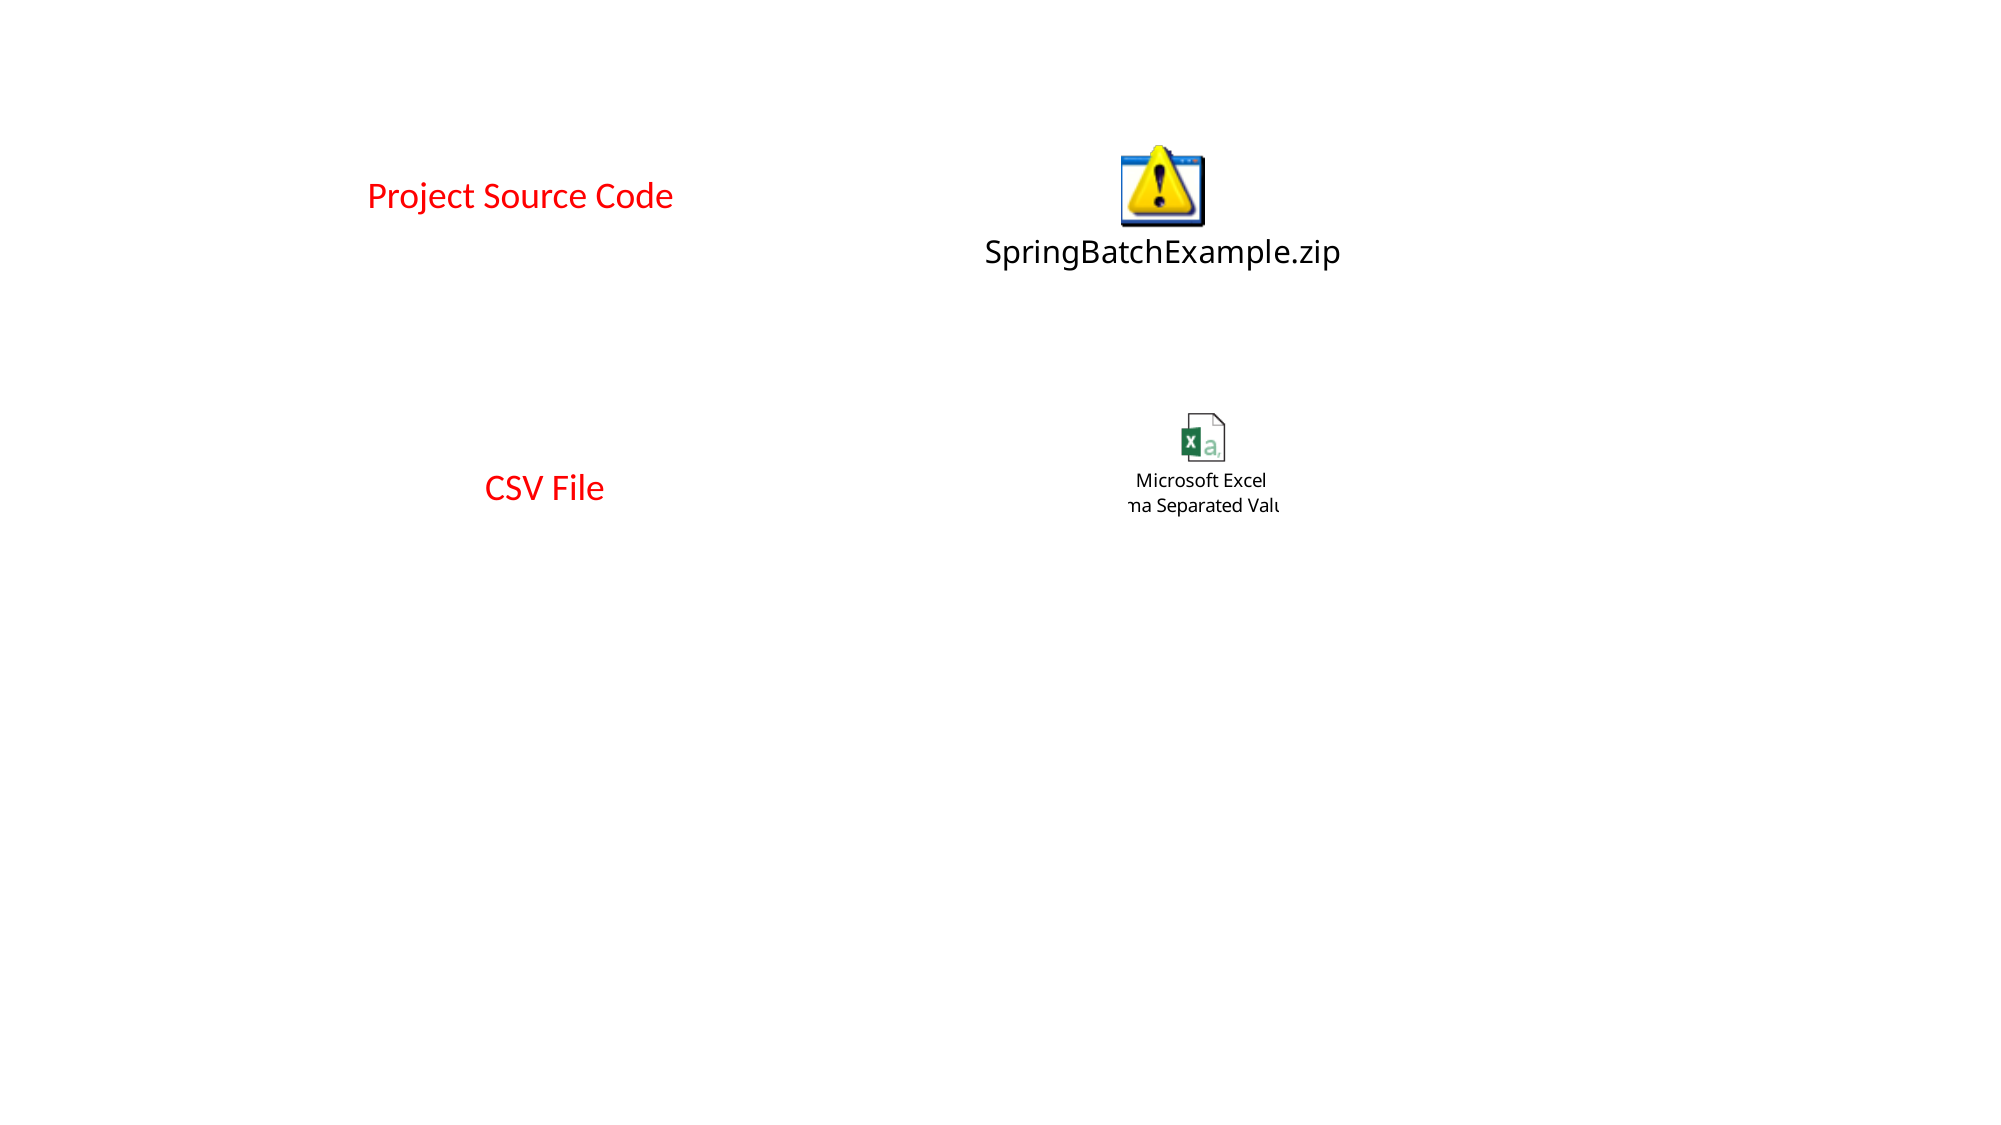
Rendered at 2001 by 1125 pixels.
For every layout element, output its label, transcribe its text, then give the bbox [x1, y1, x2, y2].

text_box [957, 144, 1367, 288]
text_box Project Source Code [0, 180, 957, 252]
text_box CSV File [23, 472, 1067, 544]
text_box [1128, 412, 1279, 543]
